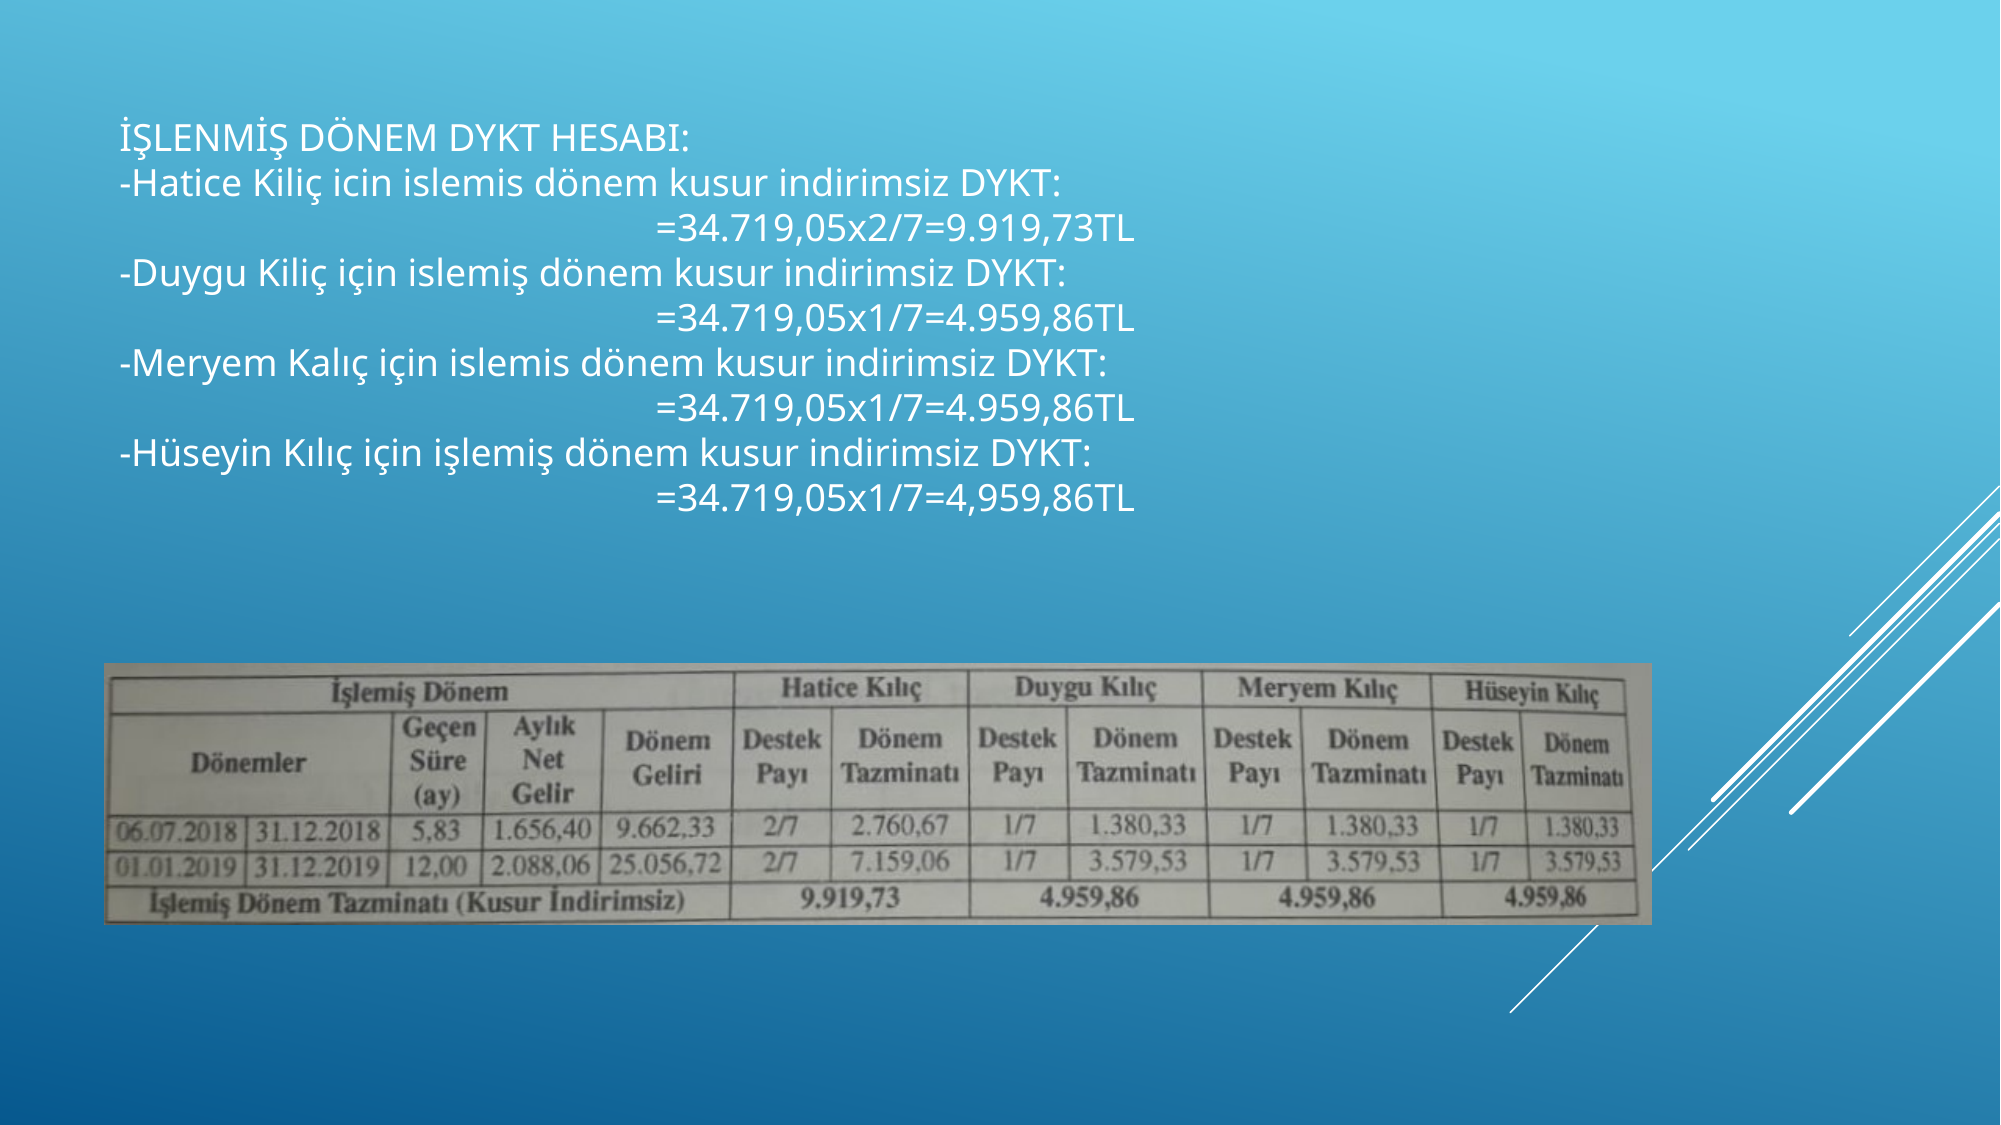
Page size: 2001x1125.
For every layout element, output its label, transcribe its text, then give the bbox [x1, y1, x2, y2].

picture [104, 663, 1652, 925]
text_box İŞLENMİŞ DÖNEM DYKT HESABI: -Hatice Kiliç icin islemis dönem kusur indirimsiz DYKT: =34.719,05x2/7=9.919,73TL -Duygu Kiliç için islemiş dönem kusur indirimsiz DYKT: =34.719,05x1/7=4.959,86TL -Meryem Kalıç için islemis dönem kusur indirimsiz DYKT: =34.719,05x1/7=4.959,86TL -Hüseyin Kılıç için işlemiş dönem kusur indirimsiz DYKT: =34.719,05x1/7=4,959,86TL [104, 106, 1833, 661]
